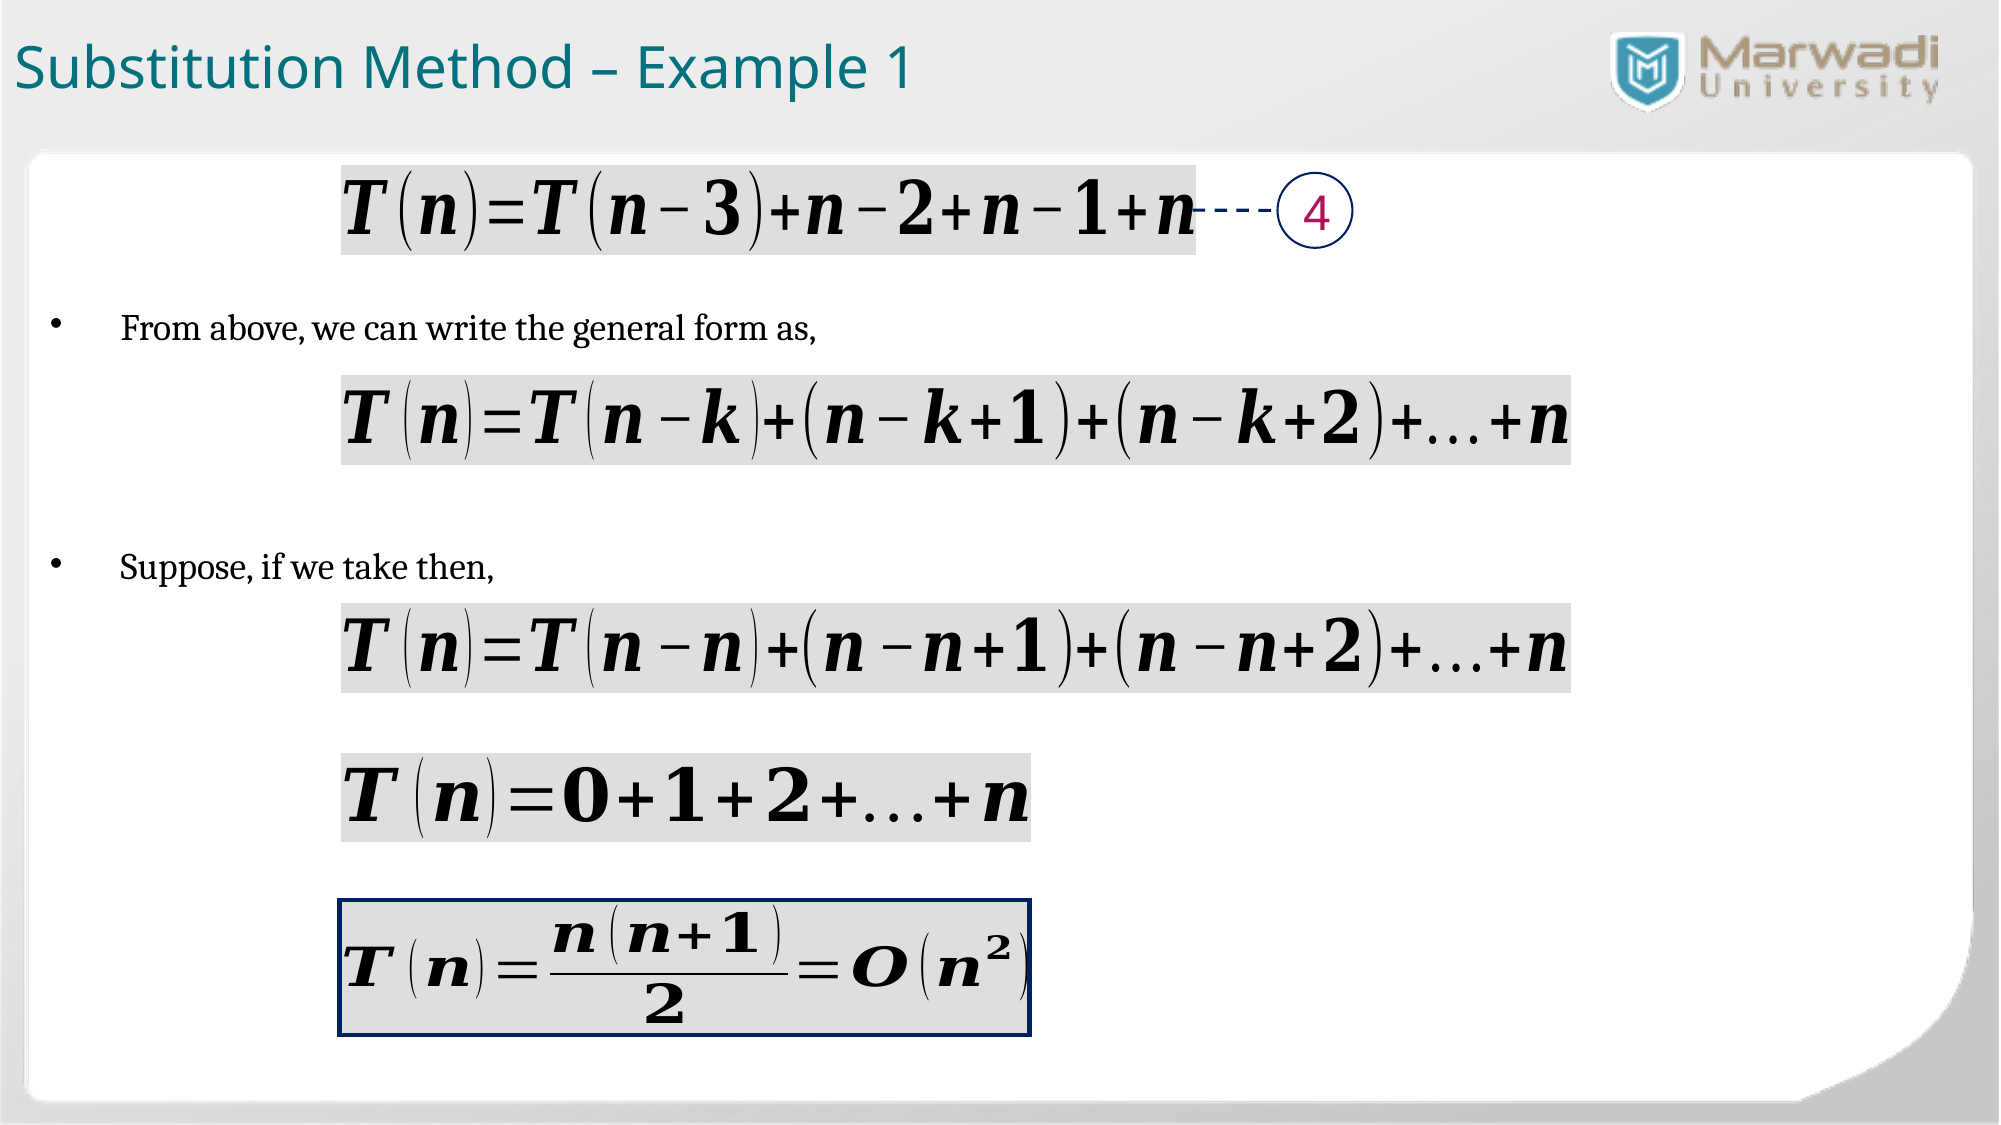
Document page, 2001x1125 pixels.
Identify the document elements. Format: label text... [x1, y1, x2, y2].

title Substitution Method – Example 1 [0, 0, 2000, 117]
text_box 4 [1275, 170, 1355, 250]
text_box [338, 898, 1032, 1037]
picture [0, 117, 1999, 1125]
